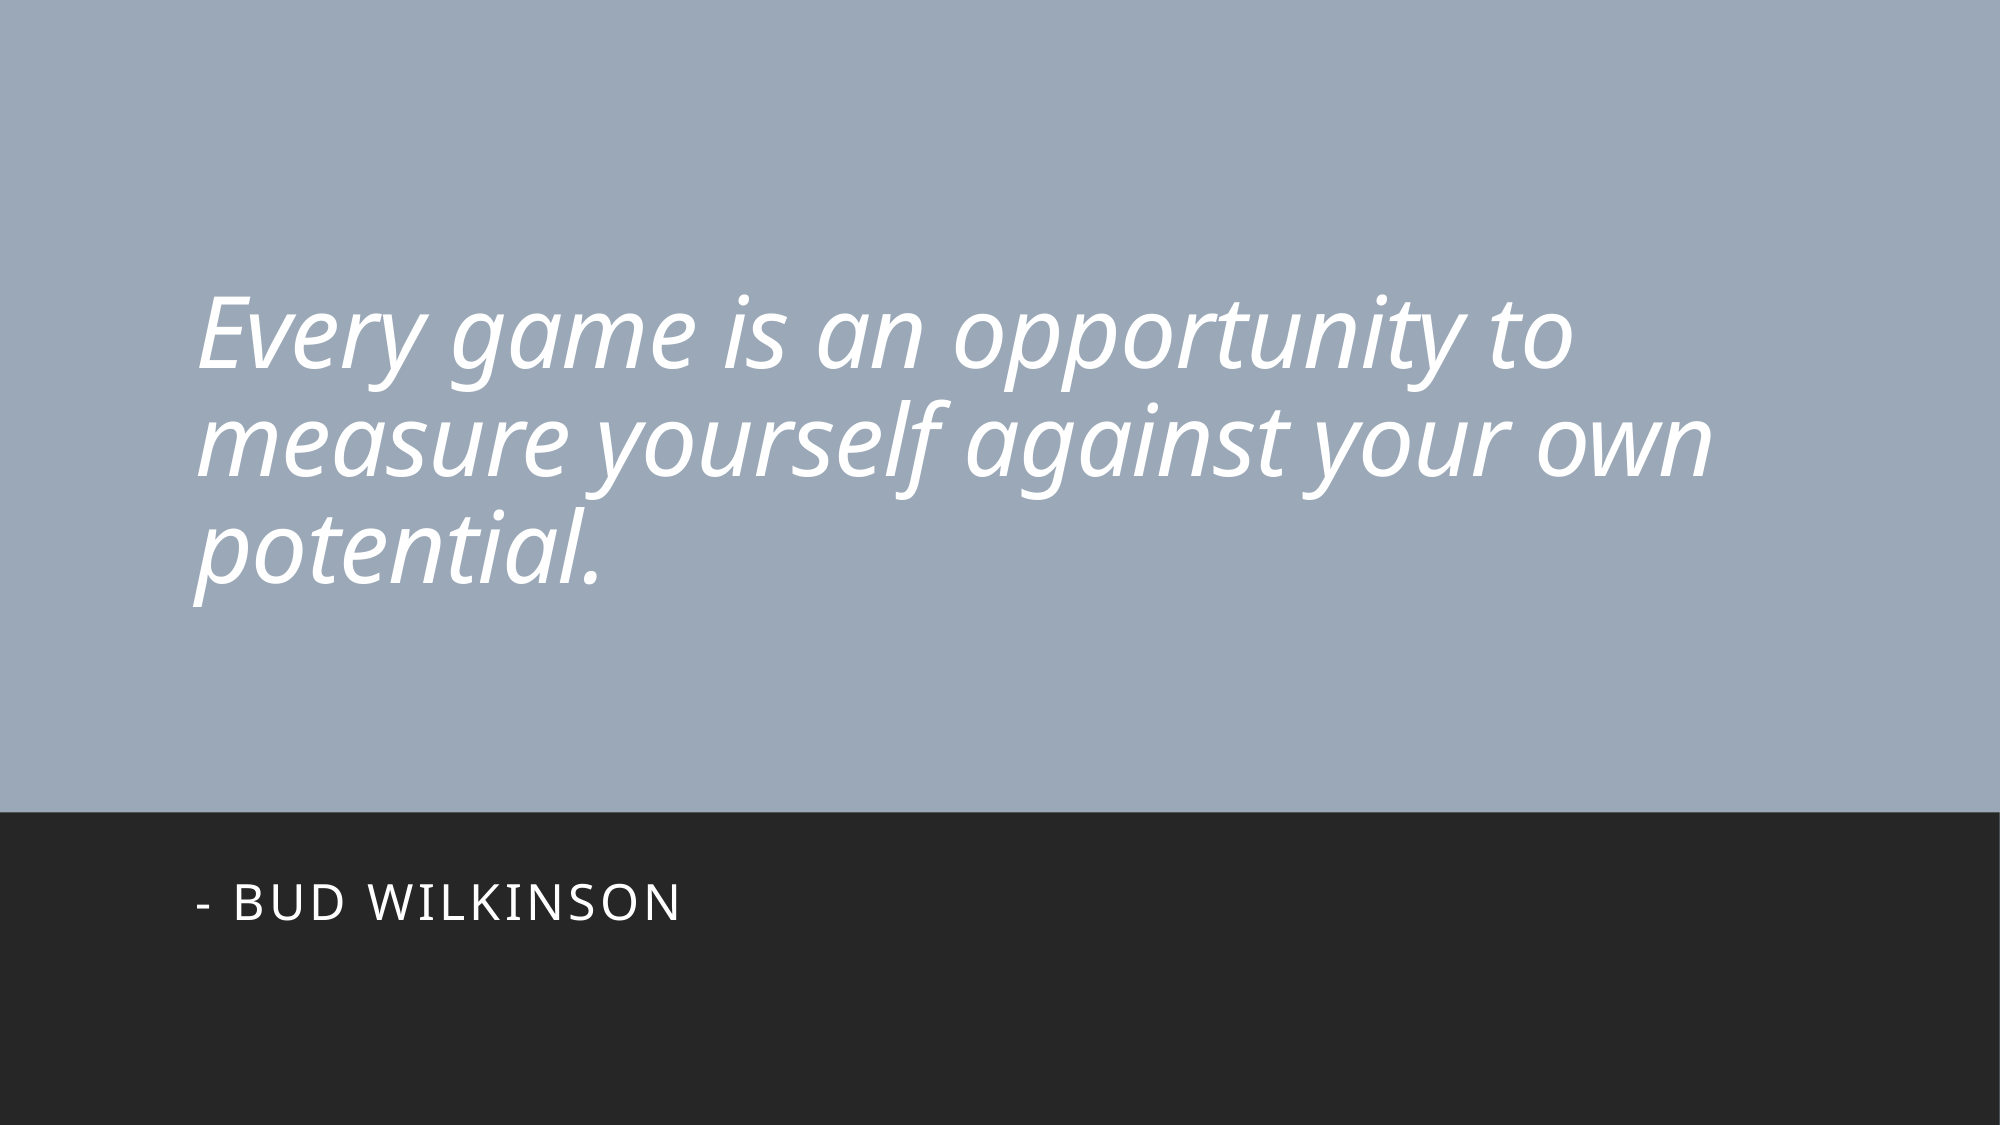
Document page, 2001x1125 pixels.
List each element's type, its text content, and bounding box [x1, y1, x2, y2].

title Every game is an opportunity to measure yourself against your own potential. [180, 124, 1830, 763]
text_box [0, 0, 2000, 811]
subtitle - Bud Wilkinson [180, 857, 1831, 1045]
text_box [0, 811, 2000, 1125]
